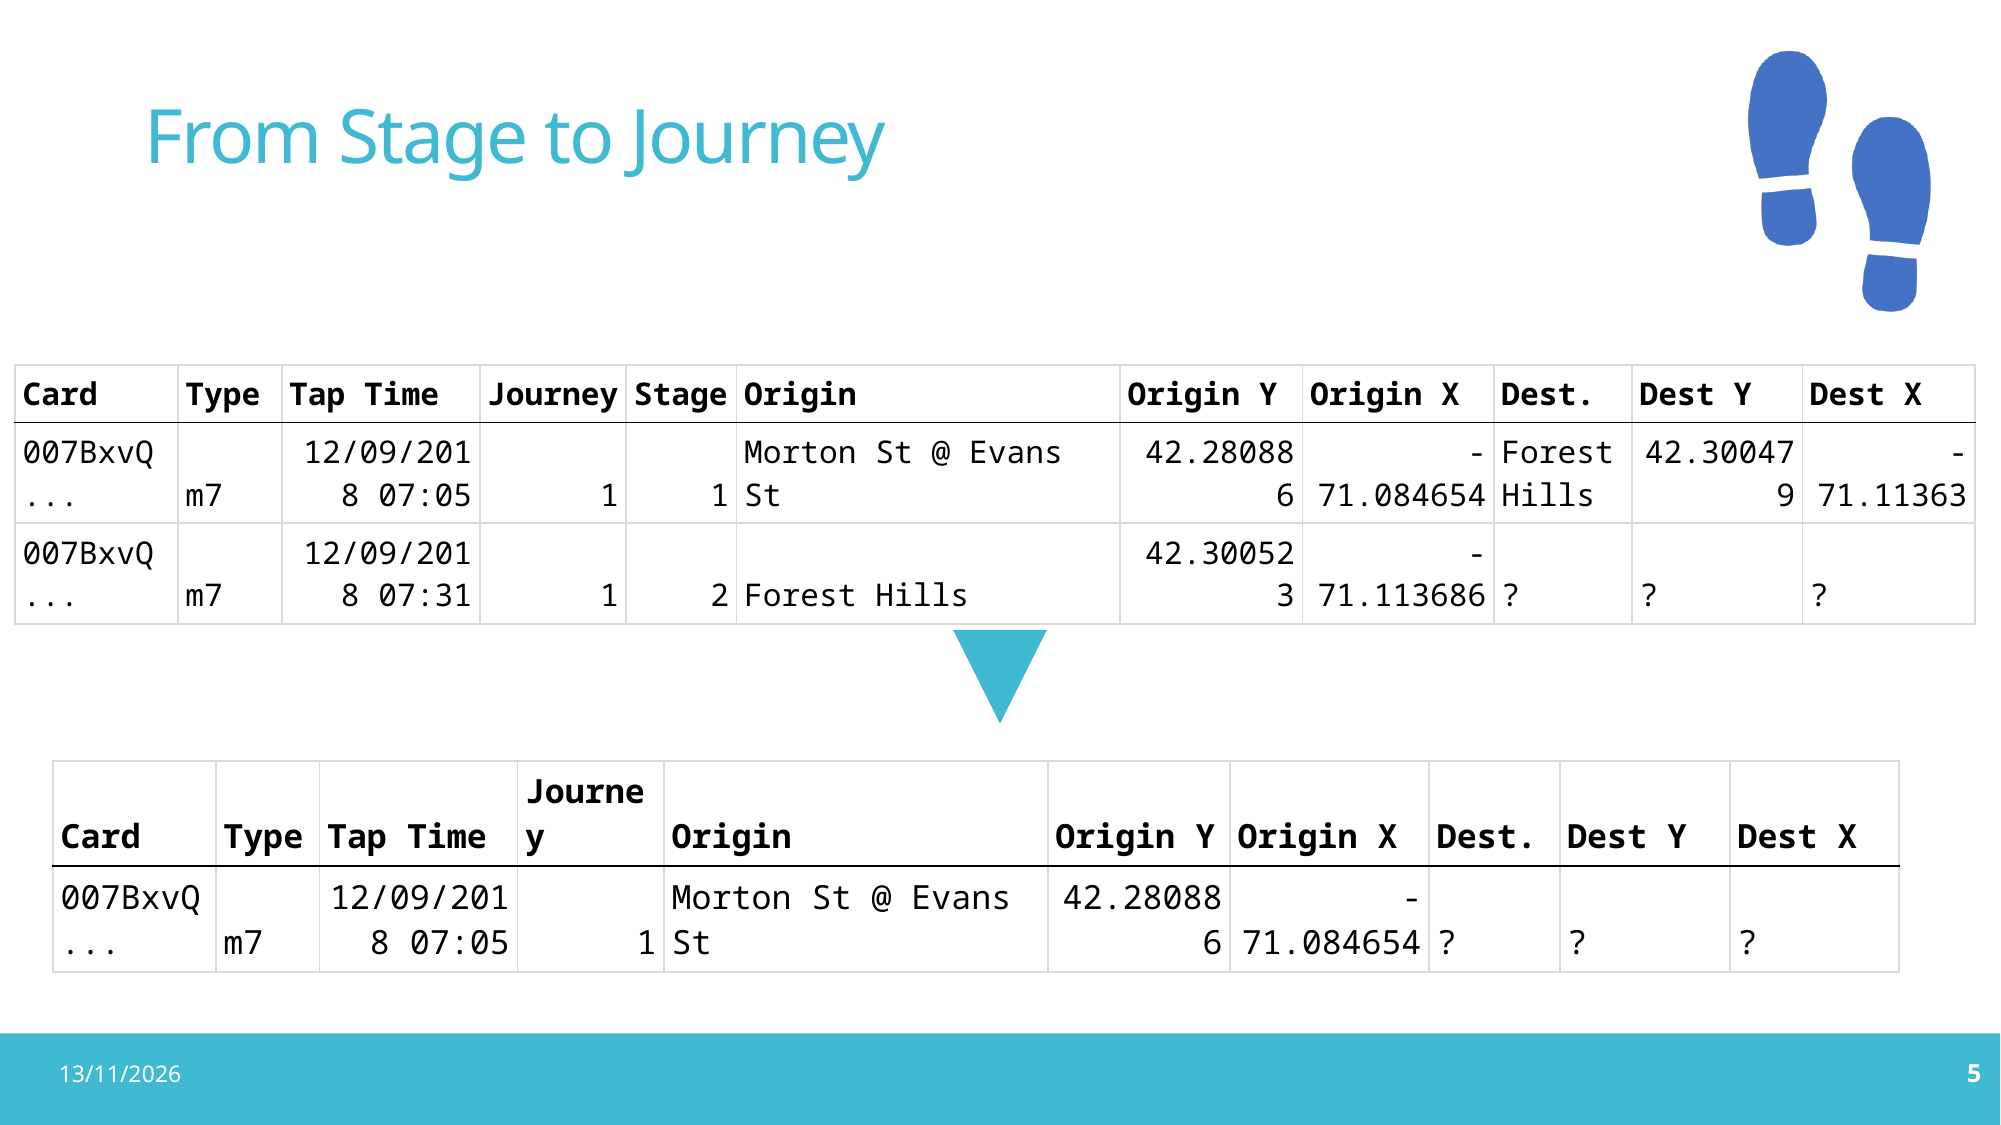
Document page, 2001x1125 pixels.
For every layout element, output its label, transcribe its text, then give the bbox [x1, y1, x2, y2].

table_header Card [54, 762, 215, 865]
table_cell 1 [627, 423, 736, 522]
table_cell 2 [627, 524, 736, 623]
table_cell 007BxvQ ... [54, 867, 215, 971]
table_cell -71.084654 [1303, 423, 1493, 522]
table_cell 42.300479 [1633, 423, 1802, 522]
table_cell Morton St @ Evans St [737, 423, 1119, 522]
table_cell Forest Hills [1495, 423, 1631, 522]
table_cell ? [1633, 524, 1802, 623]
table_header Journey [518, 762, 663, 865]
table_header Type [179, 366, 281, 422]
picture [1698, 40, 1980, 322]
table_header Origin [737, 366, 1119, 422]
table_cell 42.300523 [1121, 524, 1302, 623]
table_cell 1 [518, 867, 663, 971]
table_cell 42.280886 [1049, 867, 1229, 971]
table_cell m7 [217, 867, 319, 971]
table_cell 12/09/2018 07:05 [320, 867, 517, 971]
table_cell Morton St @ Evans St [665, 867, 1047, 971]
slide_number 5 [1745, 1045, 1997, 1105]
table_header Tap Time [320, 762, 517, 865]
table_header Journey [481, 366, 625, 422]
table_cell 12/09/2018 07:31 [283, 524, 479, 623]
table_cell 007BxvQ ... [16, 524, 177, 623]
table_header Dest Y [1561, 762, 1729, 865]
table_header Origin Y [1121, 366, 1302, 422]
table_cell 1 [481, 524, 625, 623]
table_cell ? [1803, 524, 1974, 623]
table_header Dest. [1495, 366, 1631, 422]
table_cell -71.084654 [1231, 867, 1428, 971]
table_cell 42.280886 [1121, 423, 1302, 522]
table_header Tap Time [283, 366, 479, 422]
table_header Stage [627, 366, 736, 422]
table_cell m7 [179, 423, 281, 522]
table_cell Forest Hills [737, 524, 1119, 623]
table_cell ? [1430, 867, 1559, 971]
title From Stage to Journey [129, 64, 1698, 188]
table_cell m7 [179, 524, 281, 623]
table_header Dest Y [1633, 366, 1802, 422]
table_cell -71.113686 [1303, 524, 1493, 623]
table_cell -71.11363 [1803, 423, 1974, 522]
table_header Type [217, 762, 319, 865]
table_header Origin X [1231, 762, 1428, 865]
table_cell ? [1561, 867, 1729, 971]
table_header Dest X [1731, 762, 1898, 865]
table_header Origin [665, 762, 1047, 865]
table_cell 1 [481, 423, 625, 522]
table_cell ? [1731, 867, 1898, 971]
table_header Origin X [1303, 366, 1493, 422]
table_header Dest. [1430, 762, 1559, 865]
table_cell 12/09/2018 07:05 [283, 423, 479, 522]
table_cell 007BxvQ ... [16, 423, 177, 522]
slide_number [43, 1045, 494, 1105]
table_header Origin Y [1049, 762, 1229, 865]
table_header Card [16, 366, 177, 422]
table_header Dest X [1803, 366, 1974, 422]
table_cell ? [1495, 524, 1631, 623]
